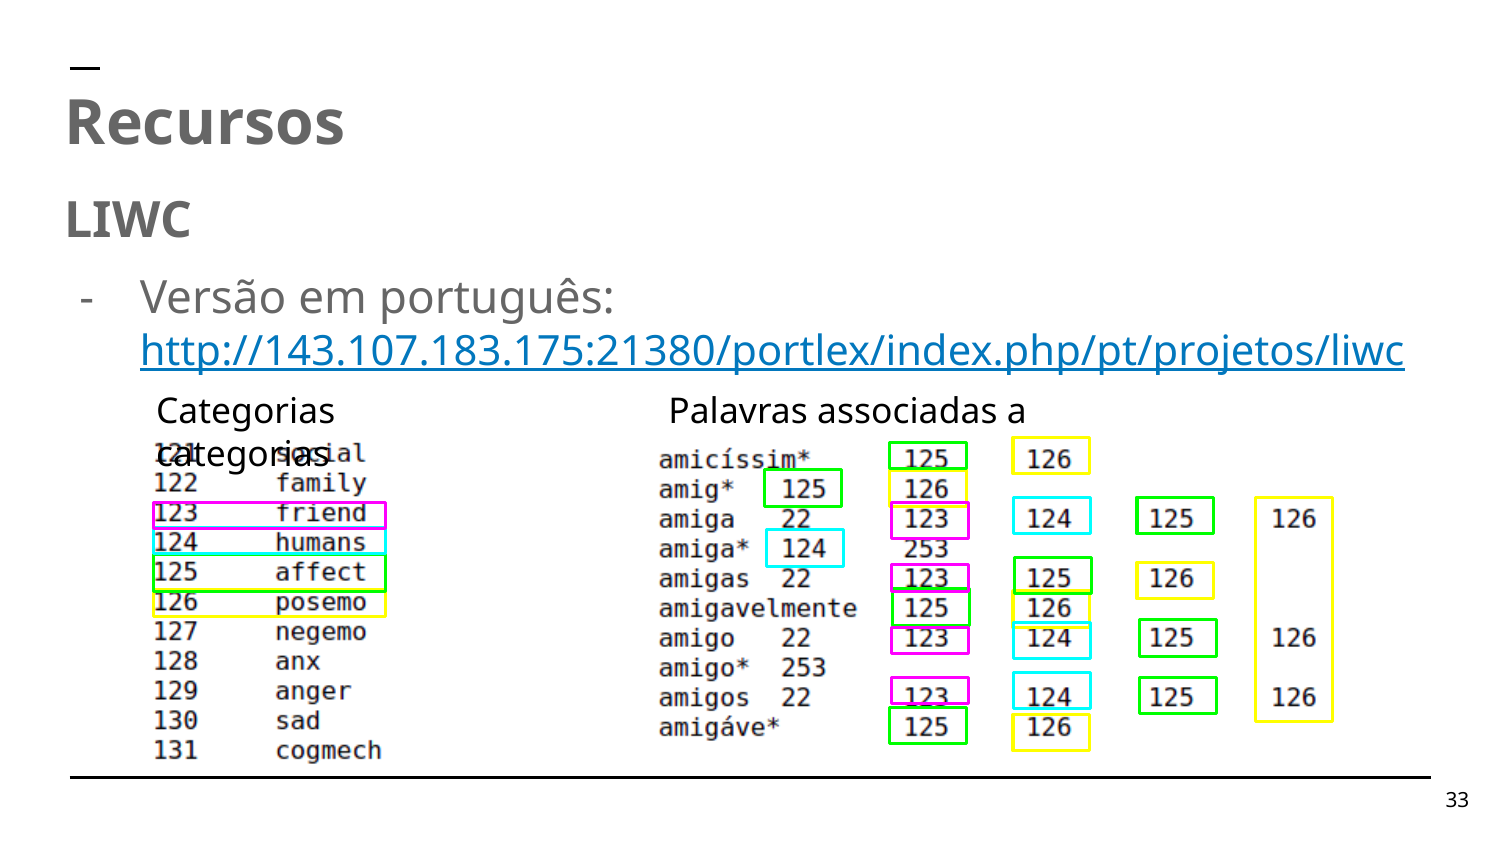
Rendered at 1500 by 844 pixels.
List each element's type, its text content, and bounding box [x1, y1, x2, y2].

text_box Categorias Palavras associadas a categorias [141, 373, 1214, 489]
title Recursos [49, 67, 1448, 173]
text_box [1013, 437, 1090, 443]
picture [147, 436, 386, 768]
picture [643, 444, 1333, 744]
slide_number ‹#› [1394, 769, 1484, 834]
list LIWC Versão em português: http://143.107.183.175:21380/portlex/index.php/pt/projetos/liwc [49, 173, 1432, 770]
